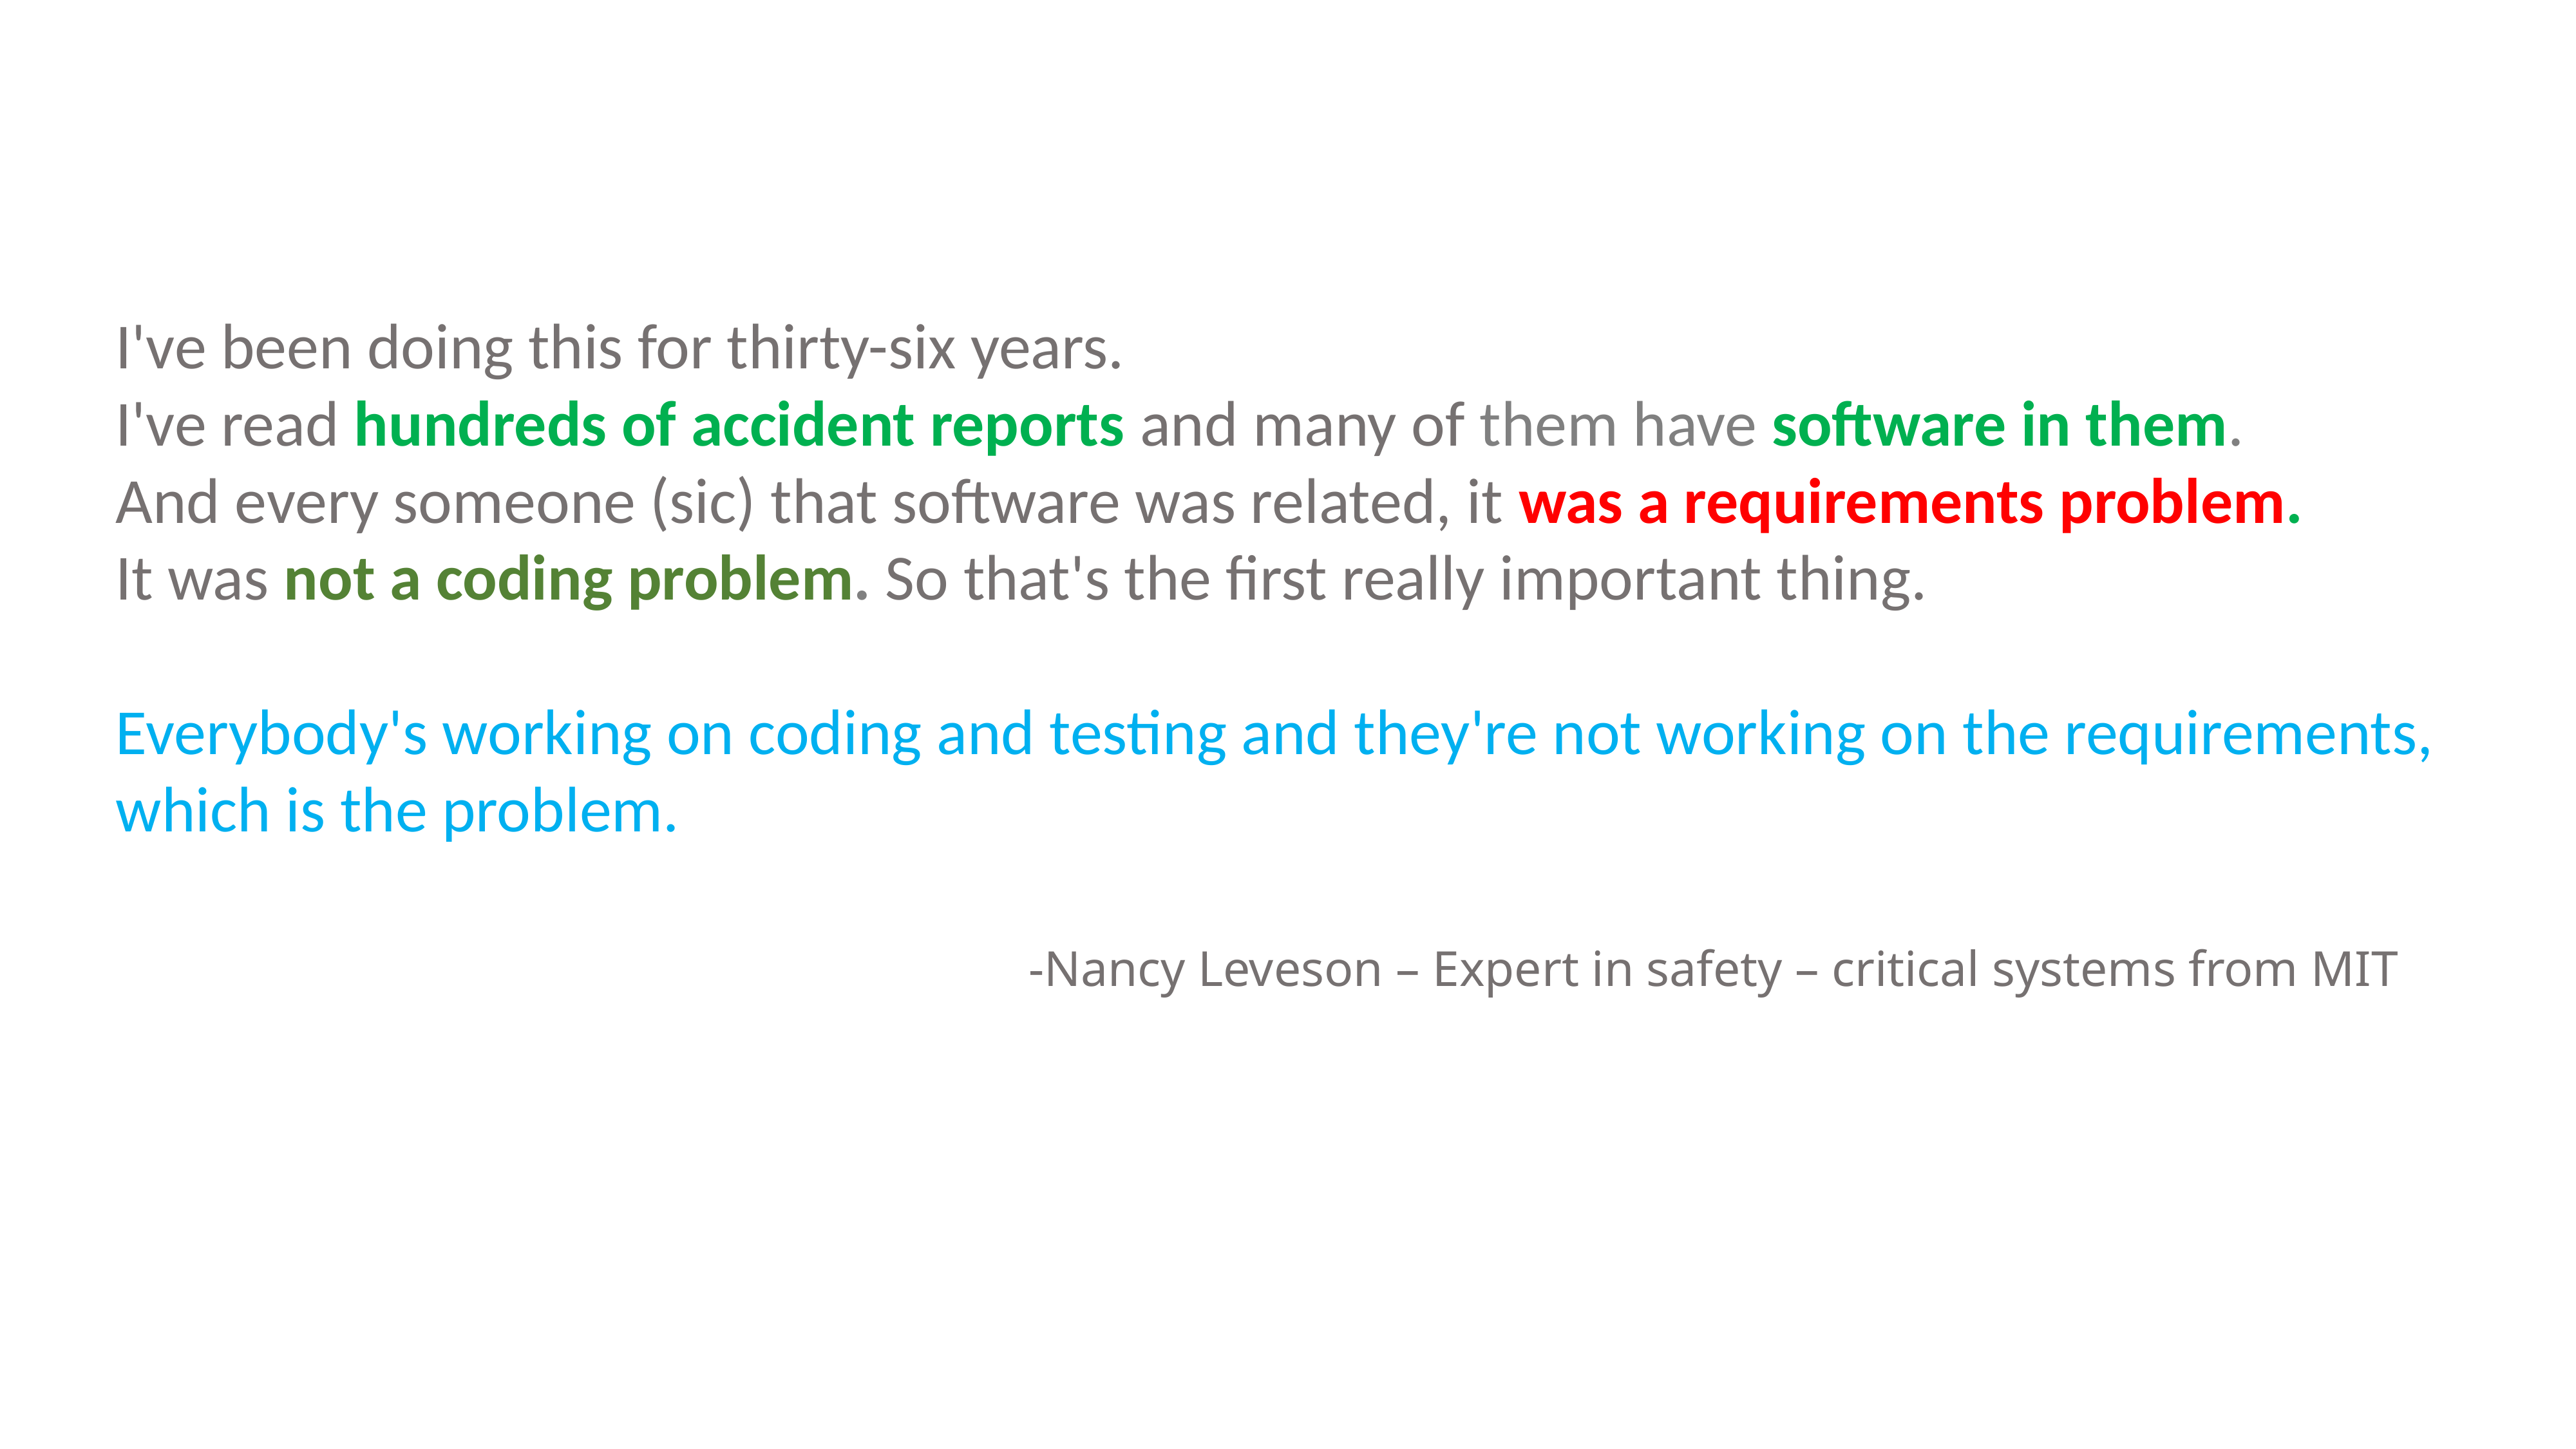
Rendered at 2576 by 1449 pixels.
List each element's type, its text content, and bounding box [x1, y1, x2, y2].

text_box -Nancy Leveson – Expert in safety – critical systems from MIT [1019, 933, 2490, 1001]
text_box I've been doing this for thirty-six years. I've read hundreds of accident reports and many of them have software in them. And every someone (sic) that software was related, it was a requirements problem. It was not a coding problem. So that's the first really important thing. Everybody's working on coding and testing and they're not working on the requirements, which is the problem. [110, 298, 2490, 850]
